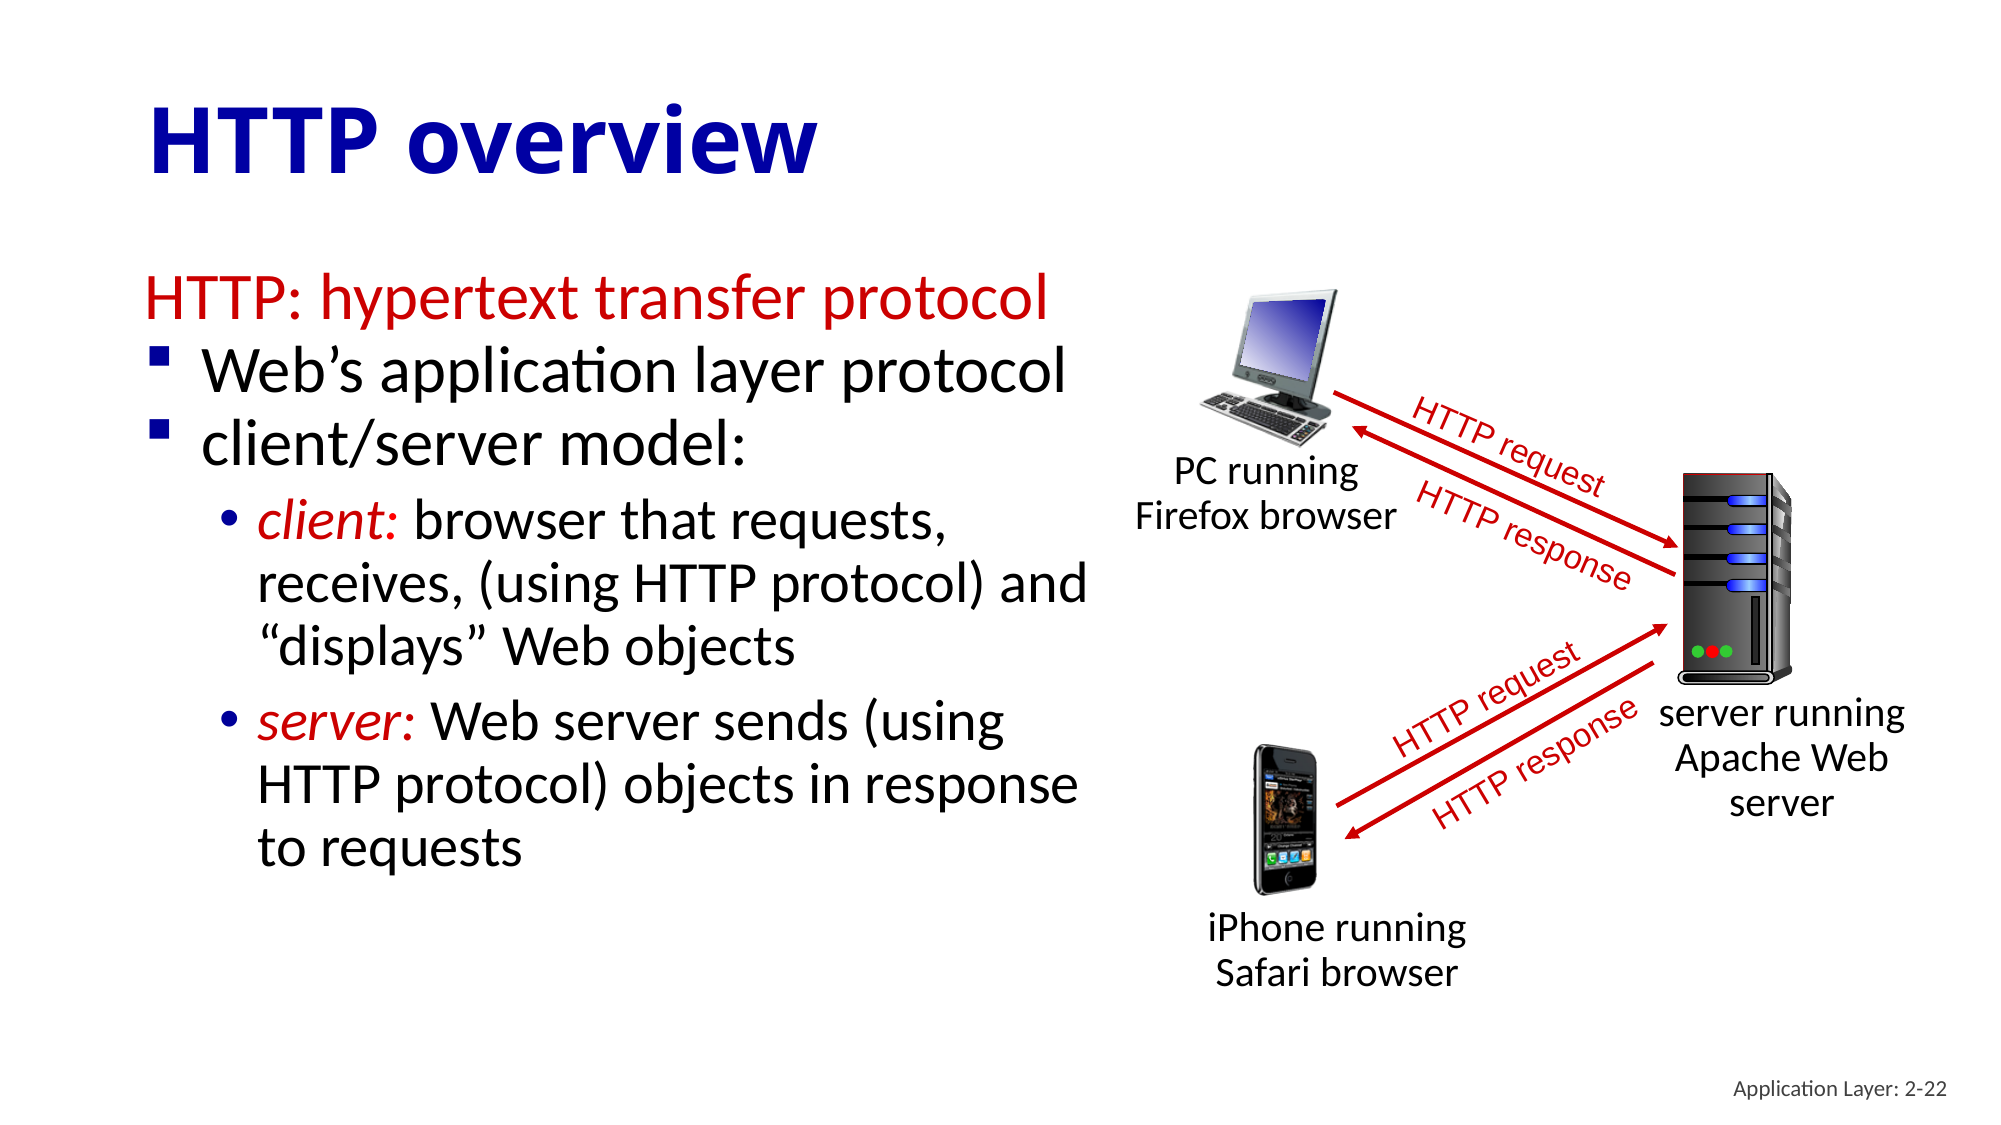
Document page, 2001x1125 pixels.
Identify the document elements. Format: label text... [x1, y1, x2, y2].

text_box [1351, 426, 1676, 575]
slide_number Application Layer: 2-22 [1512, 1056, 1963, 1117]
picture [1253, 744, 1317, 896]
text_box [1166, 282, 1342, 460]
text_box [1329, 637, 1675, 793]
title HTTP overview [131, 70, 1856, 218]
text_box HTTP: hypertext transfer protocol Web’s application layer protocol client/server model: client: browser that requests, receives, (using HTTP protocol) and “displays” Web objects server: Web server sends (using HTTP protocol) objects in response to requests [129, 263, 1113, 1027]
text_box iPhone running Safari browser [1155, 897, 1519, 1003]
text_box server running Apache Web server [1583, 682, 1981, 833]
text_box PC running Firefox browser [1080, 440, 1333, 546]
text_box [1337, 676, 1661, 825]
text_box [1333, 392, 1679, 548]
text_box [1678, 473, 1793, 685]
